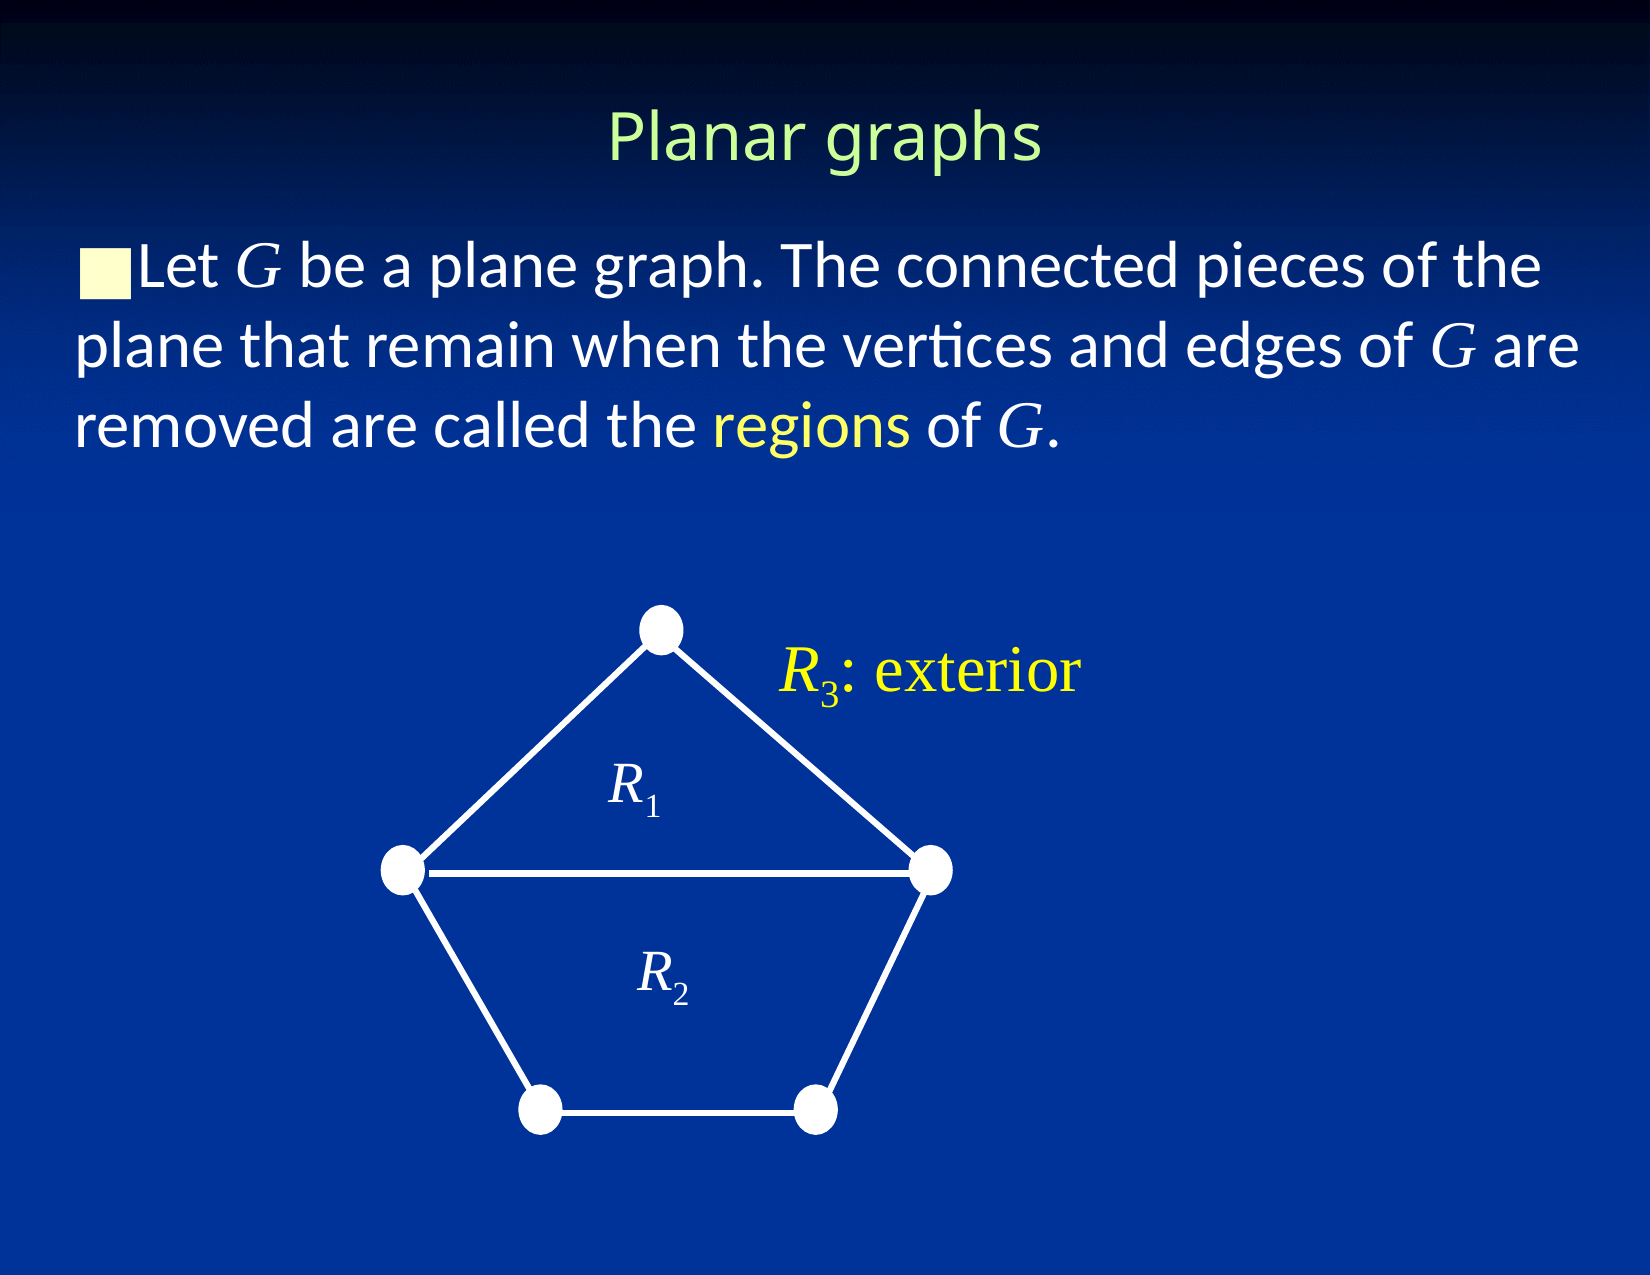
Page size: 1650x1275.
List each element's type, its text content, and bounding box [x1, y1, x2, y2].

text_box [382, 606, 1268, 1134]
title Planar graphs [107, 93, 1543, 213]
text_box Let G be a plane graph. The connected pieces of the plane that remain when the vertices and edges of G are removed are called the regions of G. [59, 213, 1650, 469]
picture [0, 0, 1650, 1275]
